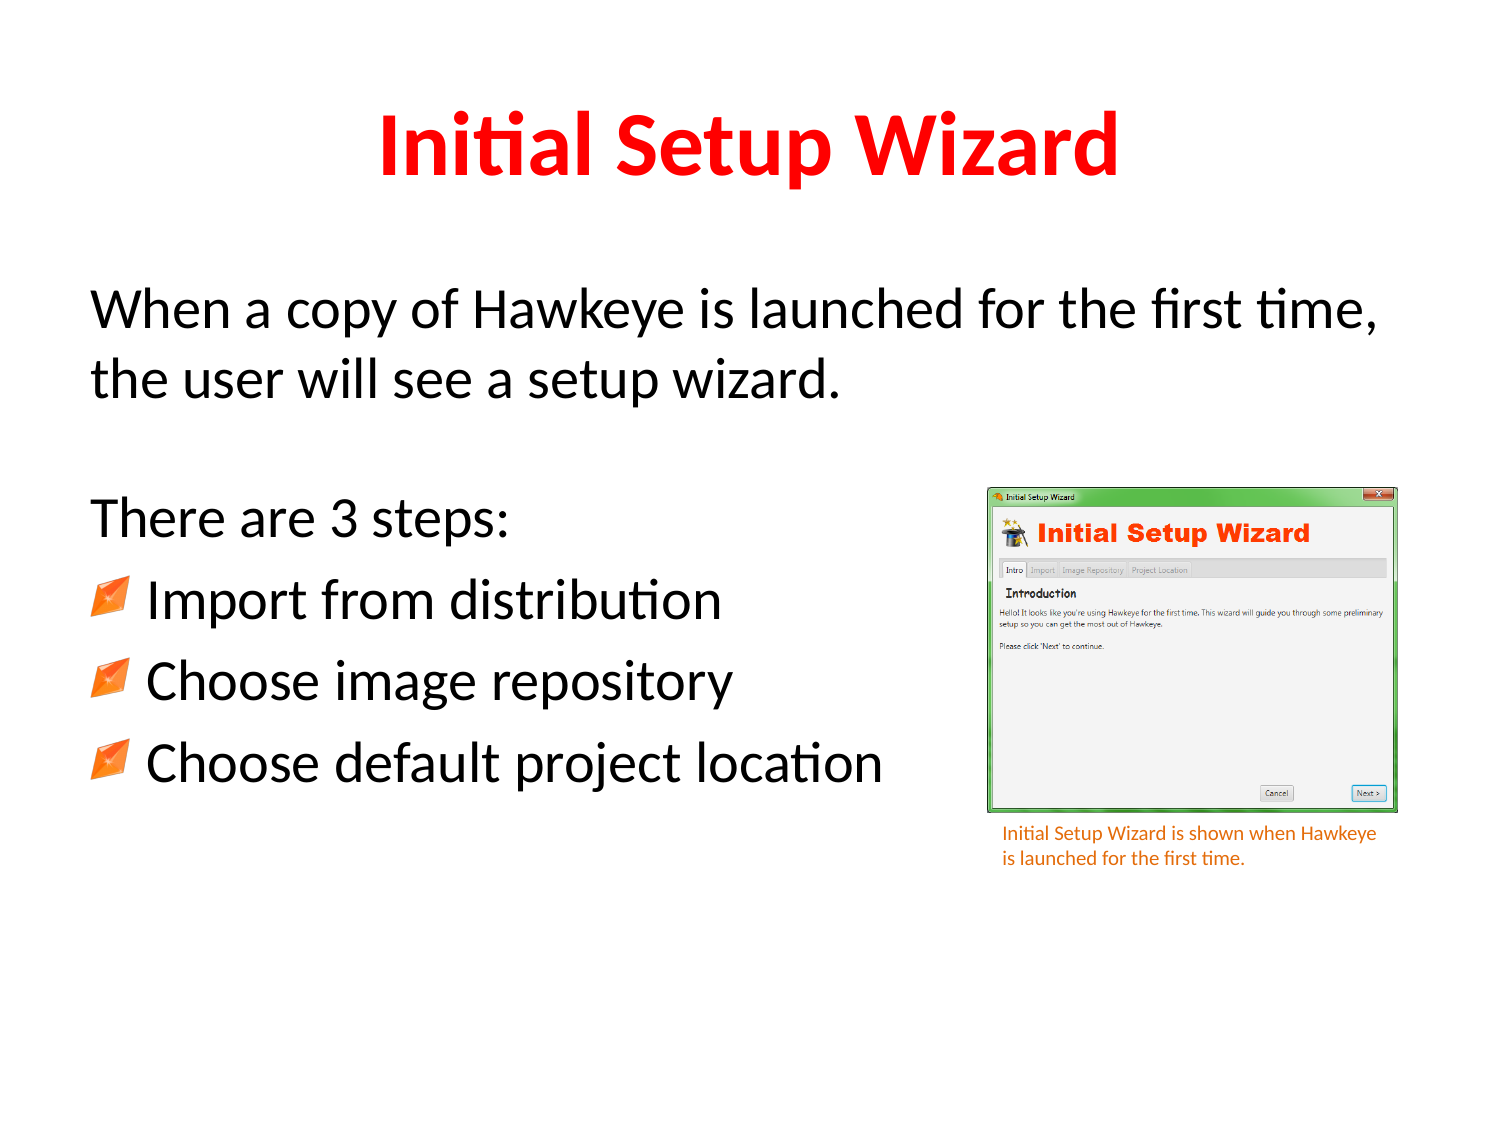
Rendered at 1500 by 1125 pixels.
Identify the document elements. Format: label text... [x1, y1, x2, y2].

picture [987, 487, 1398, 813]
text_box Initial Setup Wizard is shown when Hawkeye is launched for the first time. [987, 820, 1398, 878]
picture [90, 575, 130, 617]
picture [90, 738, 130, 780]
list When a copy of Hawkeye is launched for the first time, the user will see a setup wizard. There are 3 steps: Import from distribution Choose image repository Choose default project location [75, 262, 1425, 1005]
title Initial Setup Wizard [75, 45, 1425, 233]
picture [90, 657, 130, 698]
